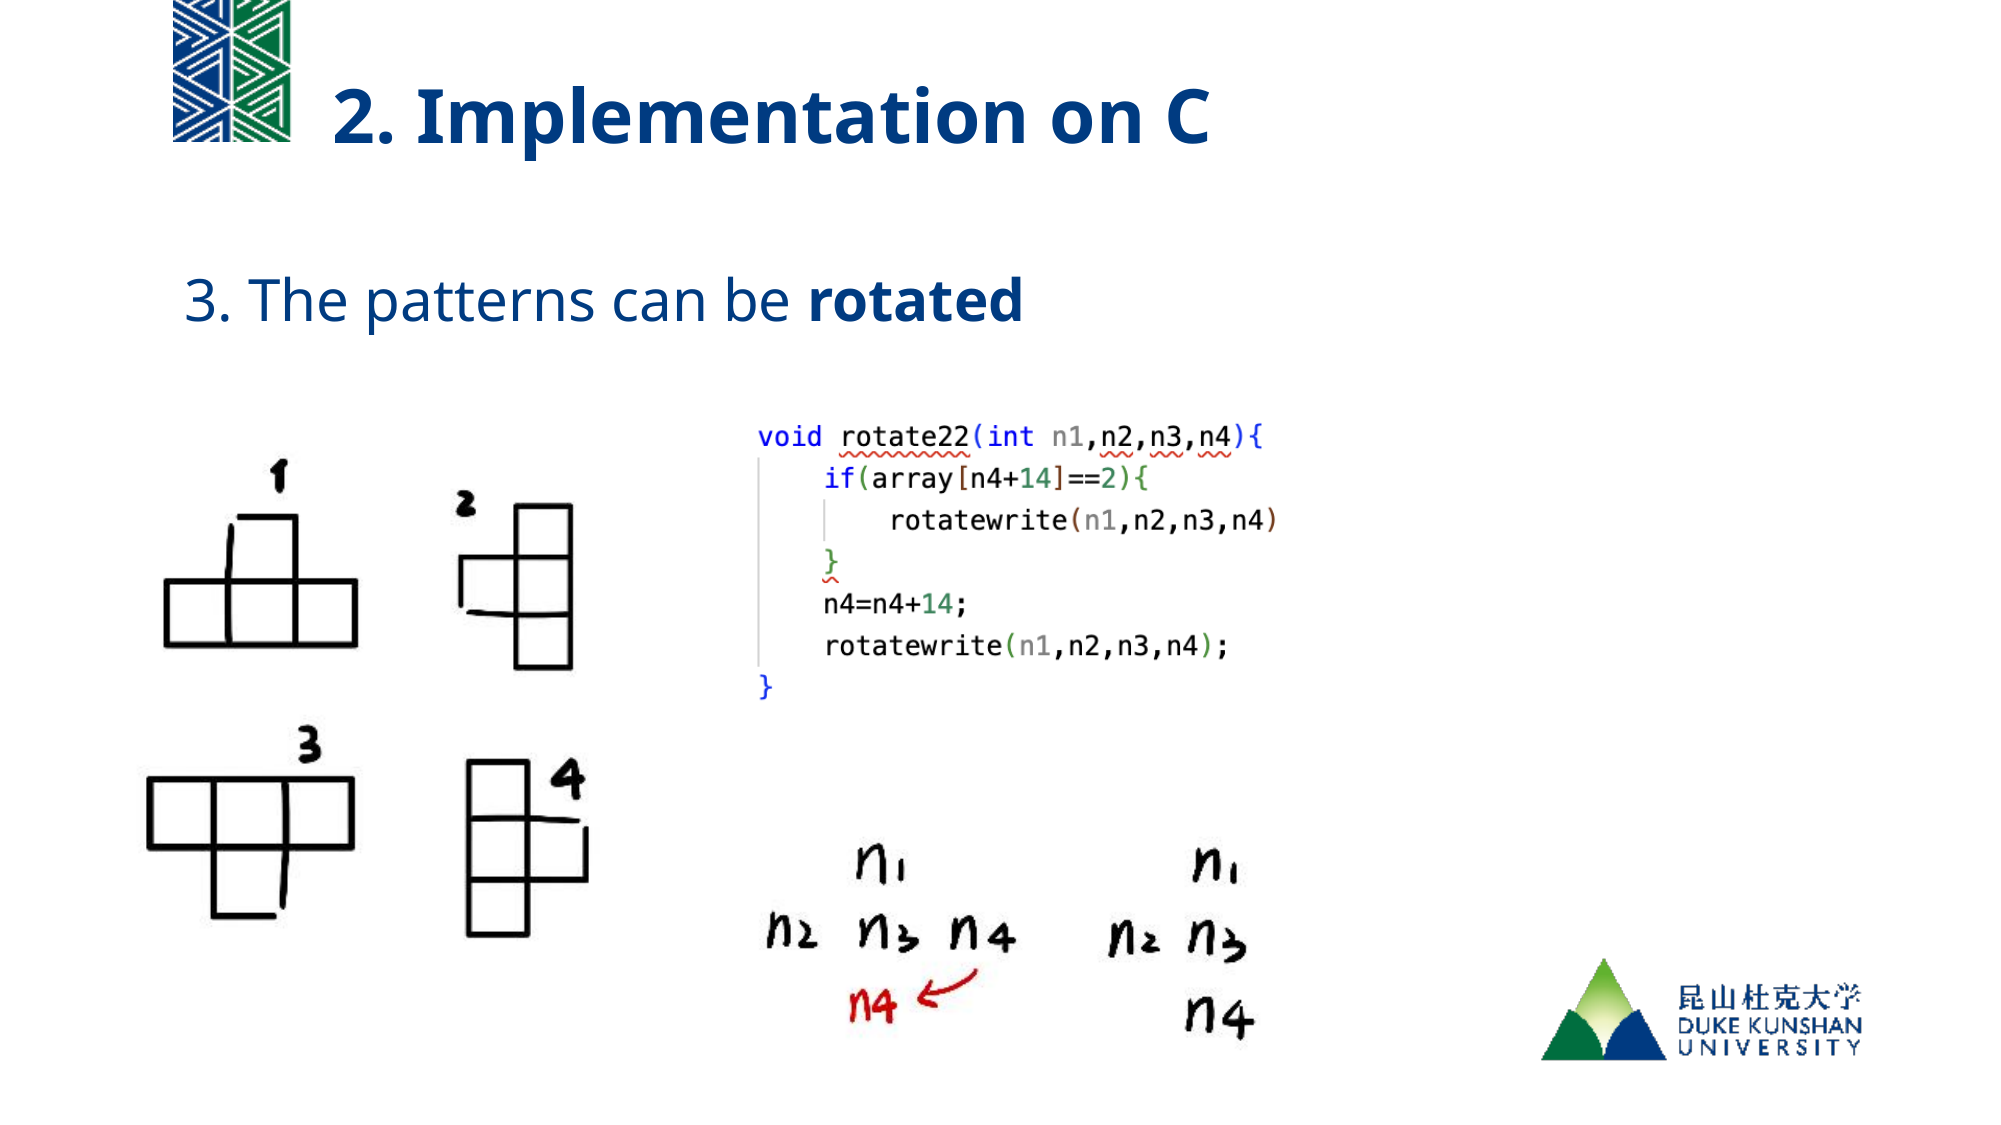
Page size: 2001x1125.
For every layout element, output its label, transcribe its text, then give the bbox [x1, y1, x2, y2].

title 2. Implementation on C [317, 45, 1883, 136]
picture [87, 401, 1373, 1110]
picture [173, 0, 292, 142]
list 3. The patterns can be rotated [169, 263, 1831, 386]
picture [1540, 956, 1863, 1062]
